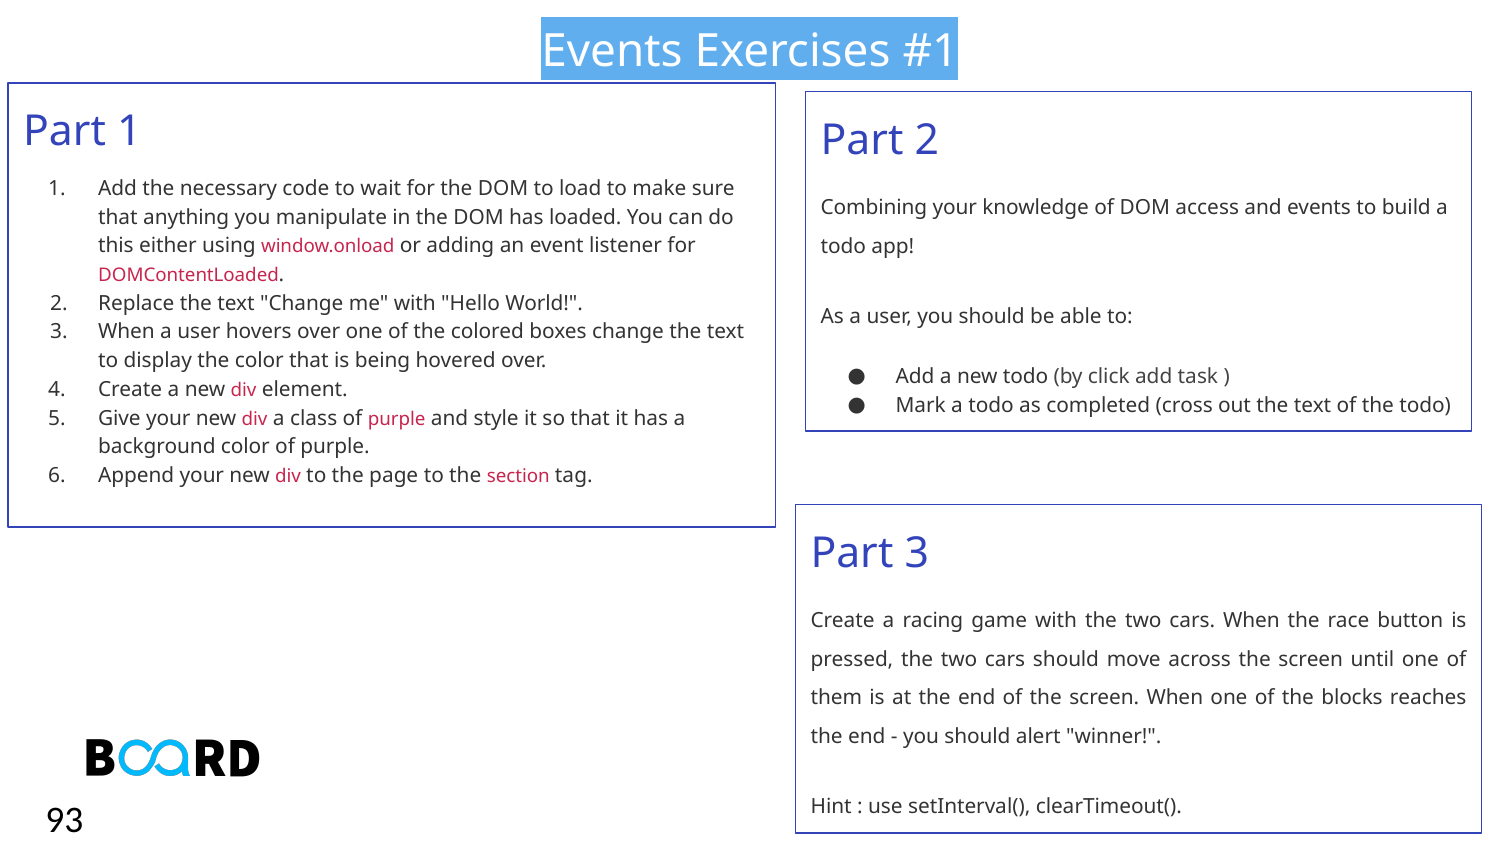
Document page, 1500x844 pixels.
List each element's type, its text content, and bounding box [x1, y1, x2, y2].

picture [81, 734, 265, 782]
text_box Part 2 Combining your knowledge of DOM access and events to build a todo app! As a user, you should be able to: Add a new todo (by click add task ) Mark a todo as completed (cross out the text of the todo) [805, 91, 1472, 432]
text_box Events Exercises #1 [0, 0, 1500, 91]
text_box Part 3 Create a racing game with the two cars. When the race button is pressed, the two cars should move across the screen until one of them is at the end of the screen. When one of the blocks reaches the end - you should alert "winner!". Hint : use setInterval(), clearTimeout(). [795, 504, 1482, 834]
slide_number ‹#› [30, 787, 381, 833]
text_box Part 1 Add the necessary code to wait for the DOM to load to make sure that anything you manipulate in the DOM has loaded. You can do this either using window.onload or adding an event listener for DOMContentLoaded. Replace the text "Change me" with "Hello World!". When a user hovers over one of the colored boxes change the text to display the color that is being hovered over. Create a new div element. Give your new div a class of purple and style it so that it has a background color of purple. Append your new div to the page to the section tag. [8, 82, 776, 527]
